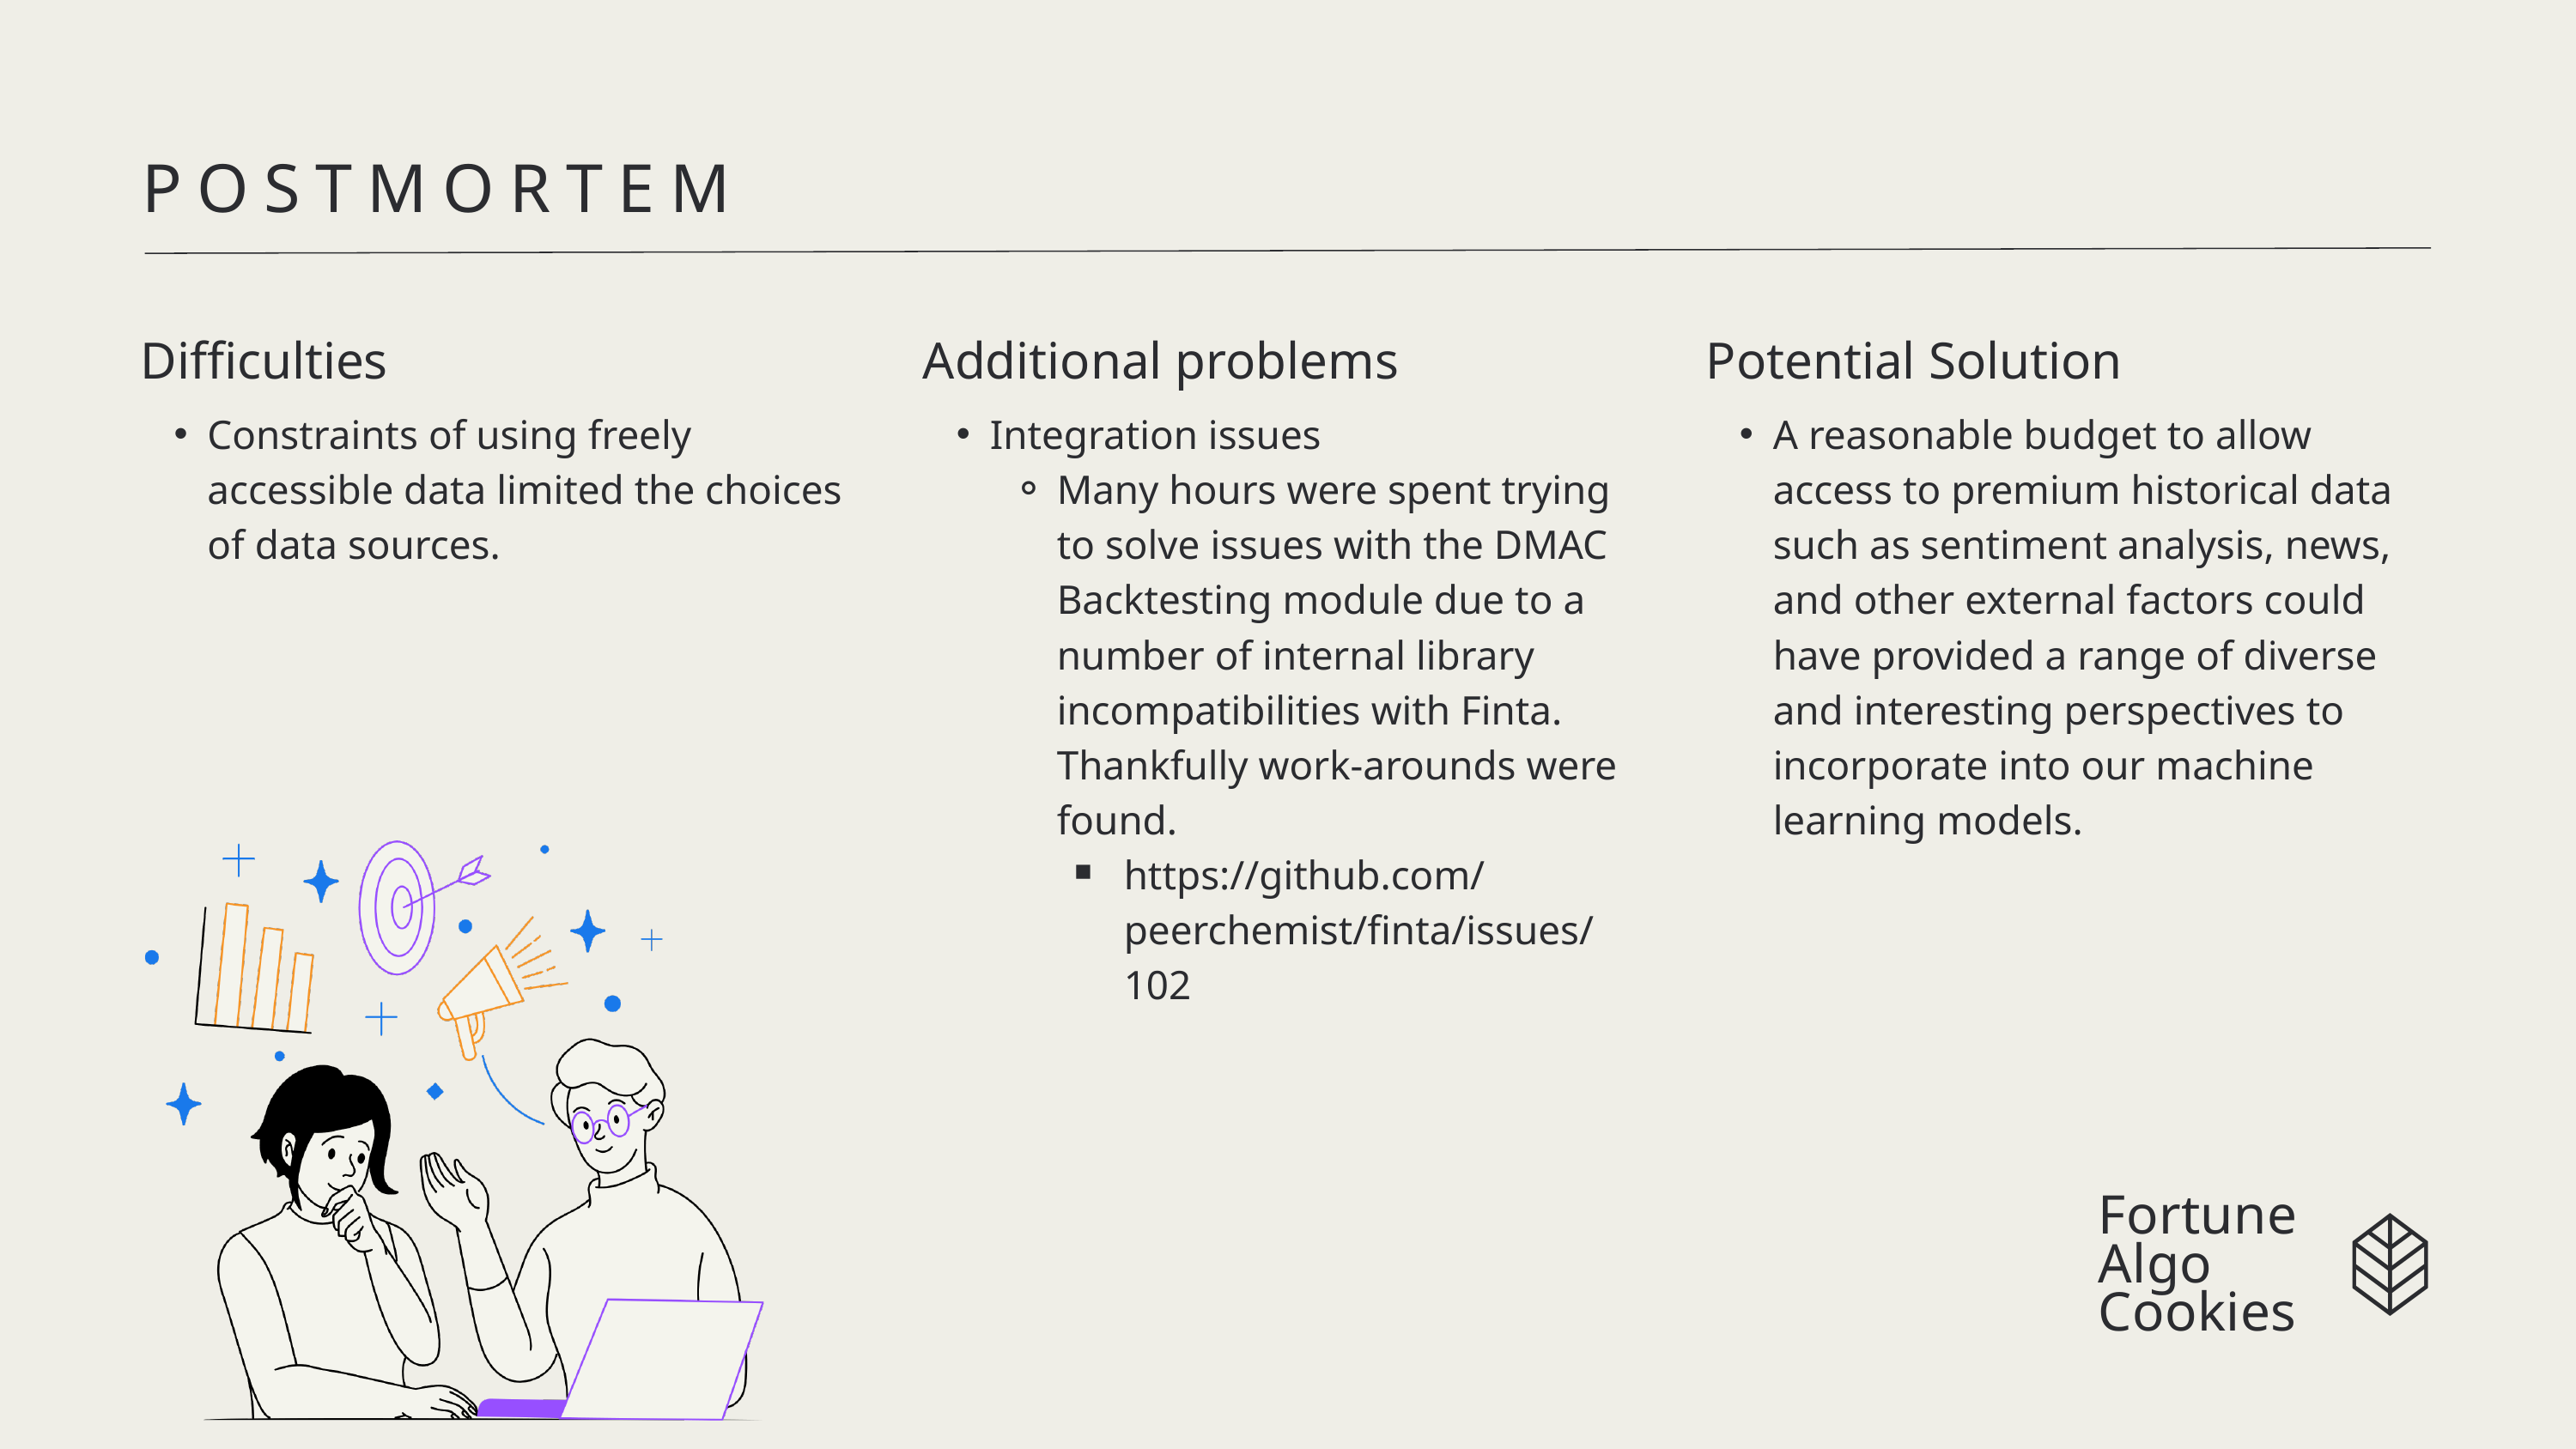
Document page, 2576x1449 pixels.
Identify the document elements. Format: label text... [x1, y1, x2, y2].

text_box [922, 325, 1649, 950]
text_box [1705, 325, 2432, 840]
text_box POSTMORTEM [142, 132, 2428, 226]
text_box [2352, 1213, 2428, 1316]
text_box [144, 840, 764, 1421]
text_box Fortune Algo Cookies [2099, 1196, 2336, 1343]
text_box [140, 325, 866, 566]
